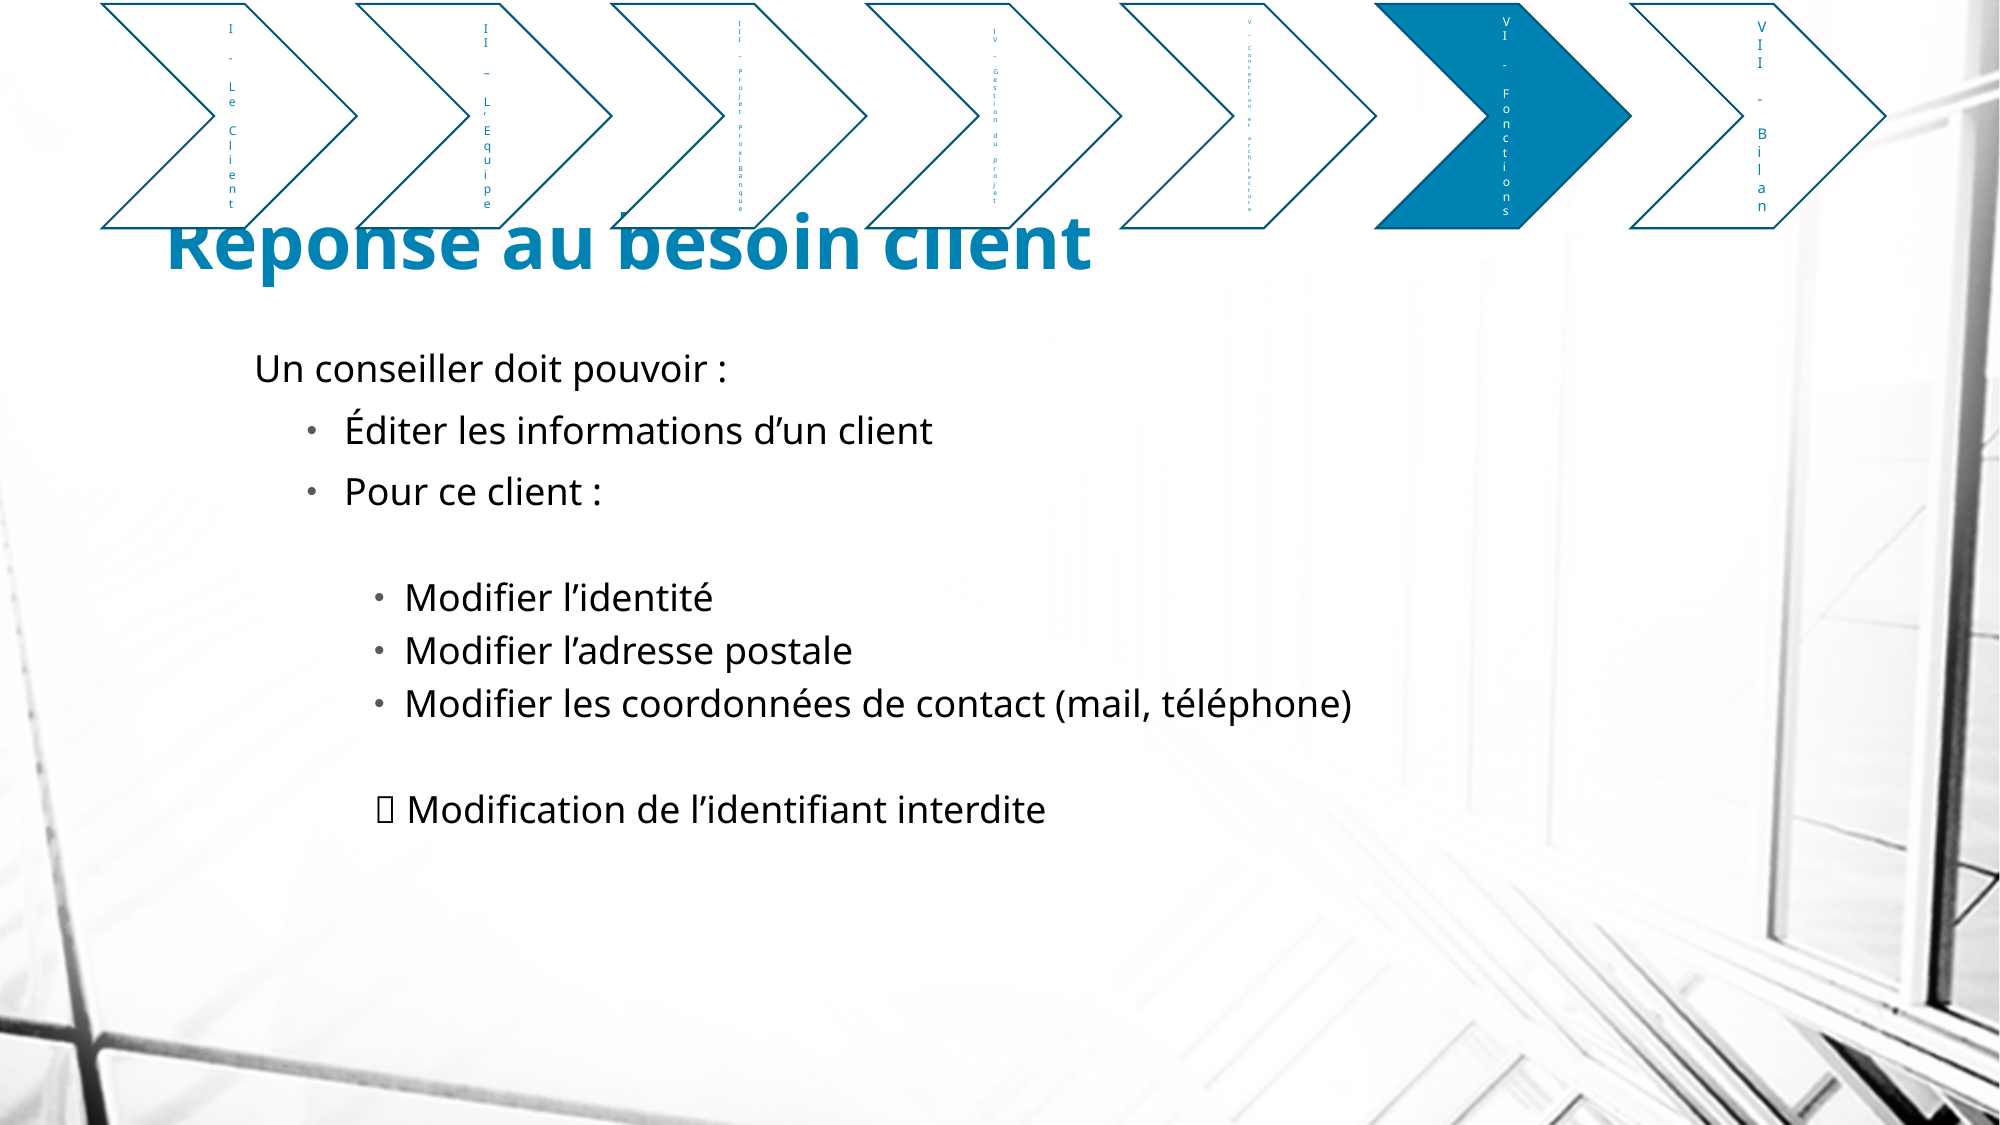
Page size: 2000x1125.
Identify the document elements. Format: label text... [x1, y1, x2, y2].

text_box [101, 3, 1886, 229]
picture [0, 0, 2000, 1125]
title Réponse au besoin client [149, 229, 1575, 292]
text_box Un conseiller doit pouvoir : Éditer les informations d’un client Pour ce client : Modifier l’identité Modifier l’adresse postale Modifier les coordonnées de contact (mail, téléphone)  Modification de l’identifiant interdite [231, 343, 1657, 1031]
